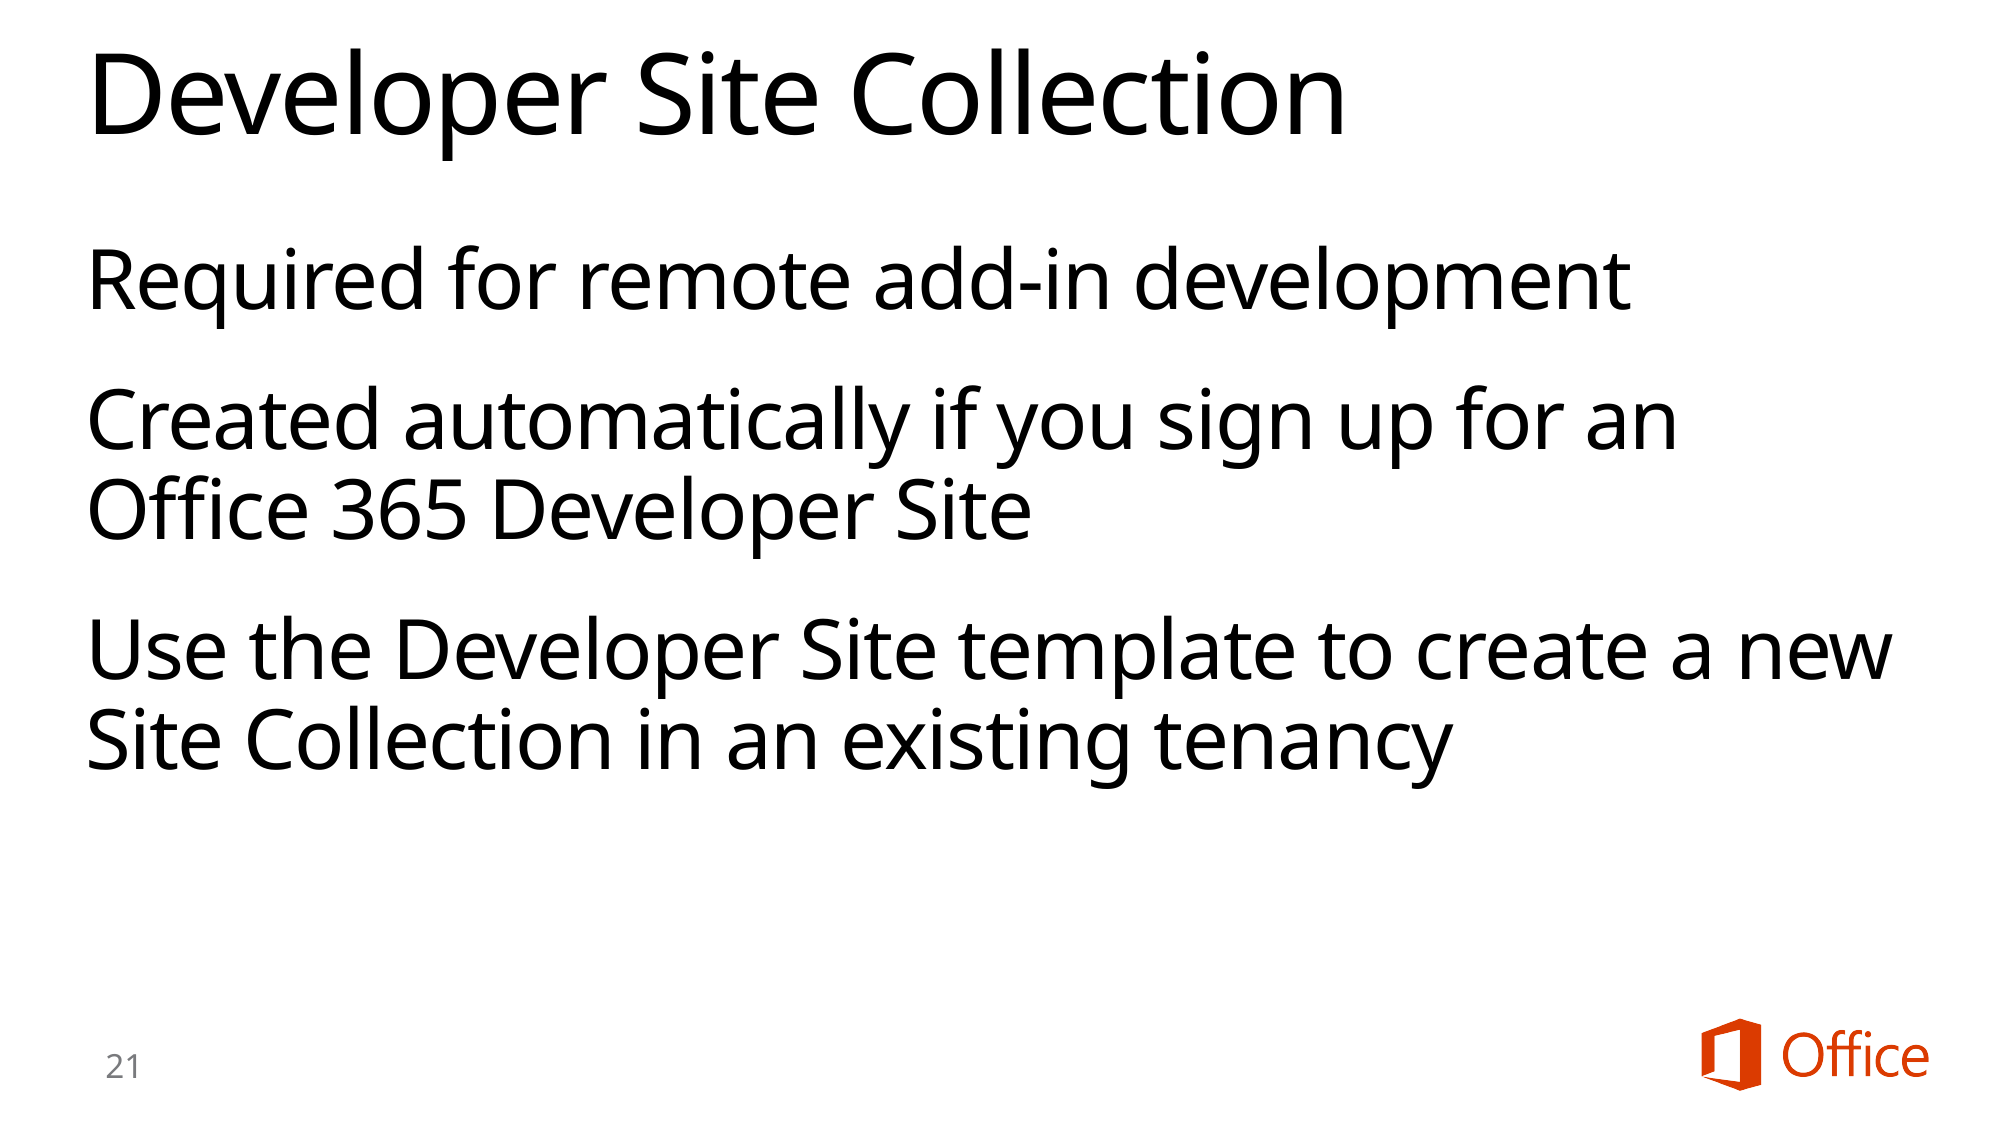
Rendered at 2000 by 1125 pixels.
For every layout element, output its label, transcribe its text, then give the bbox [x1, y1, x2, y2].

picture [1670, 987, 1960, 1122]
title Developer Site Collection [85, 37, 1914, 161]
slide_number 21 [85, 1049, 178, 1086]
list Required for remote add-in development Created automatically if you sign up for an Office 365 Developer Site Use the Developer Site template to create a new Site Collection in an existing tenancy [85, 237, 1914, 1017]
